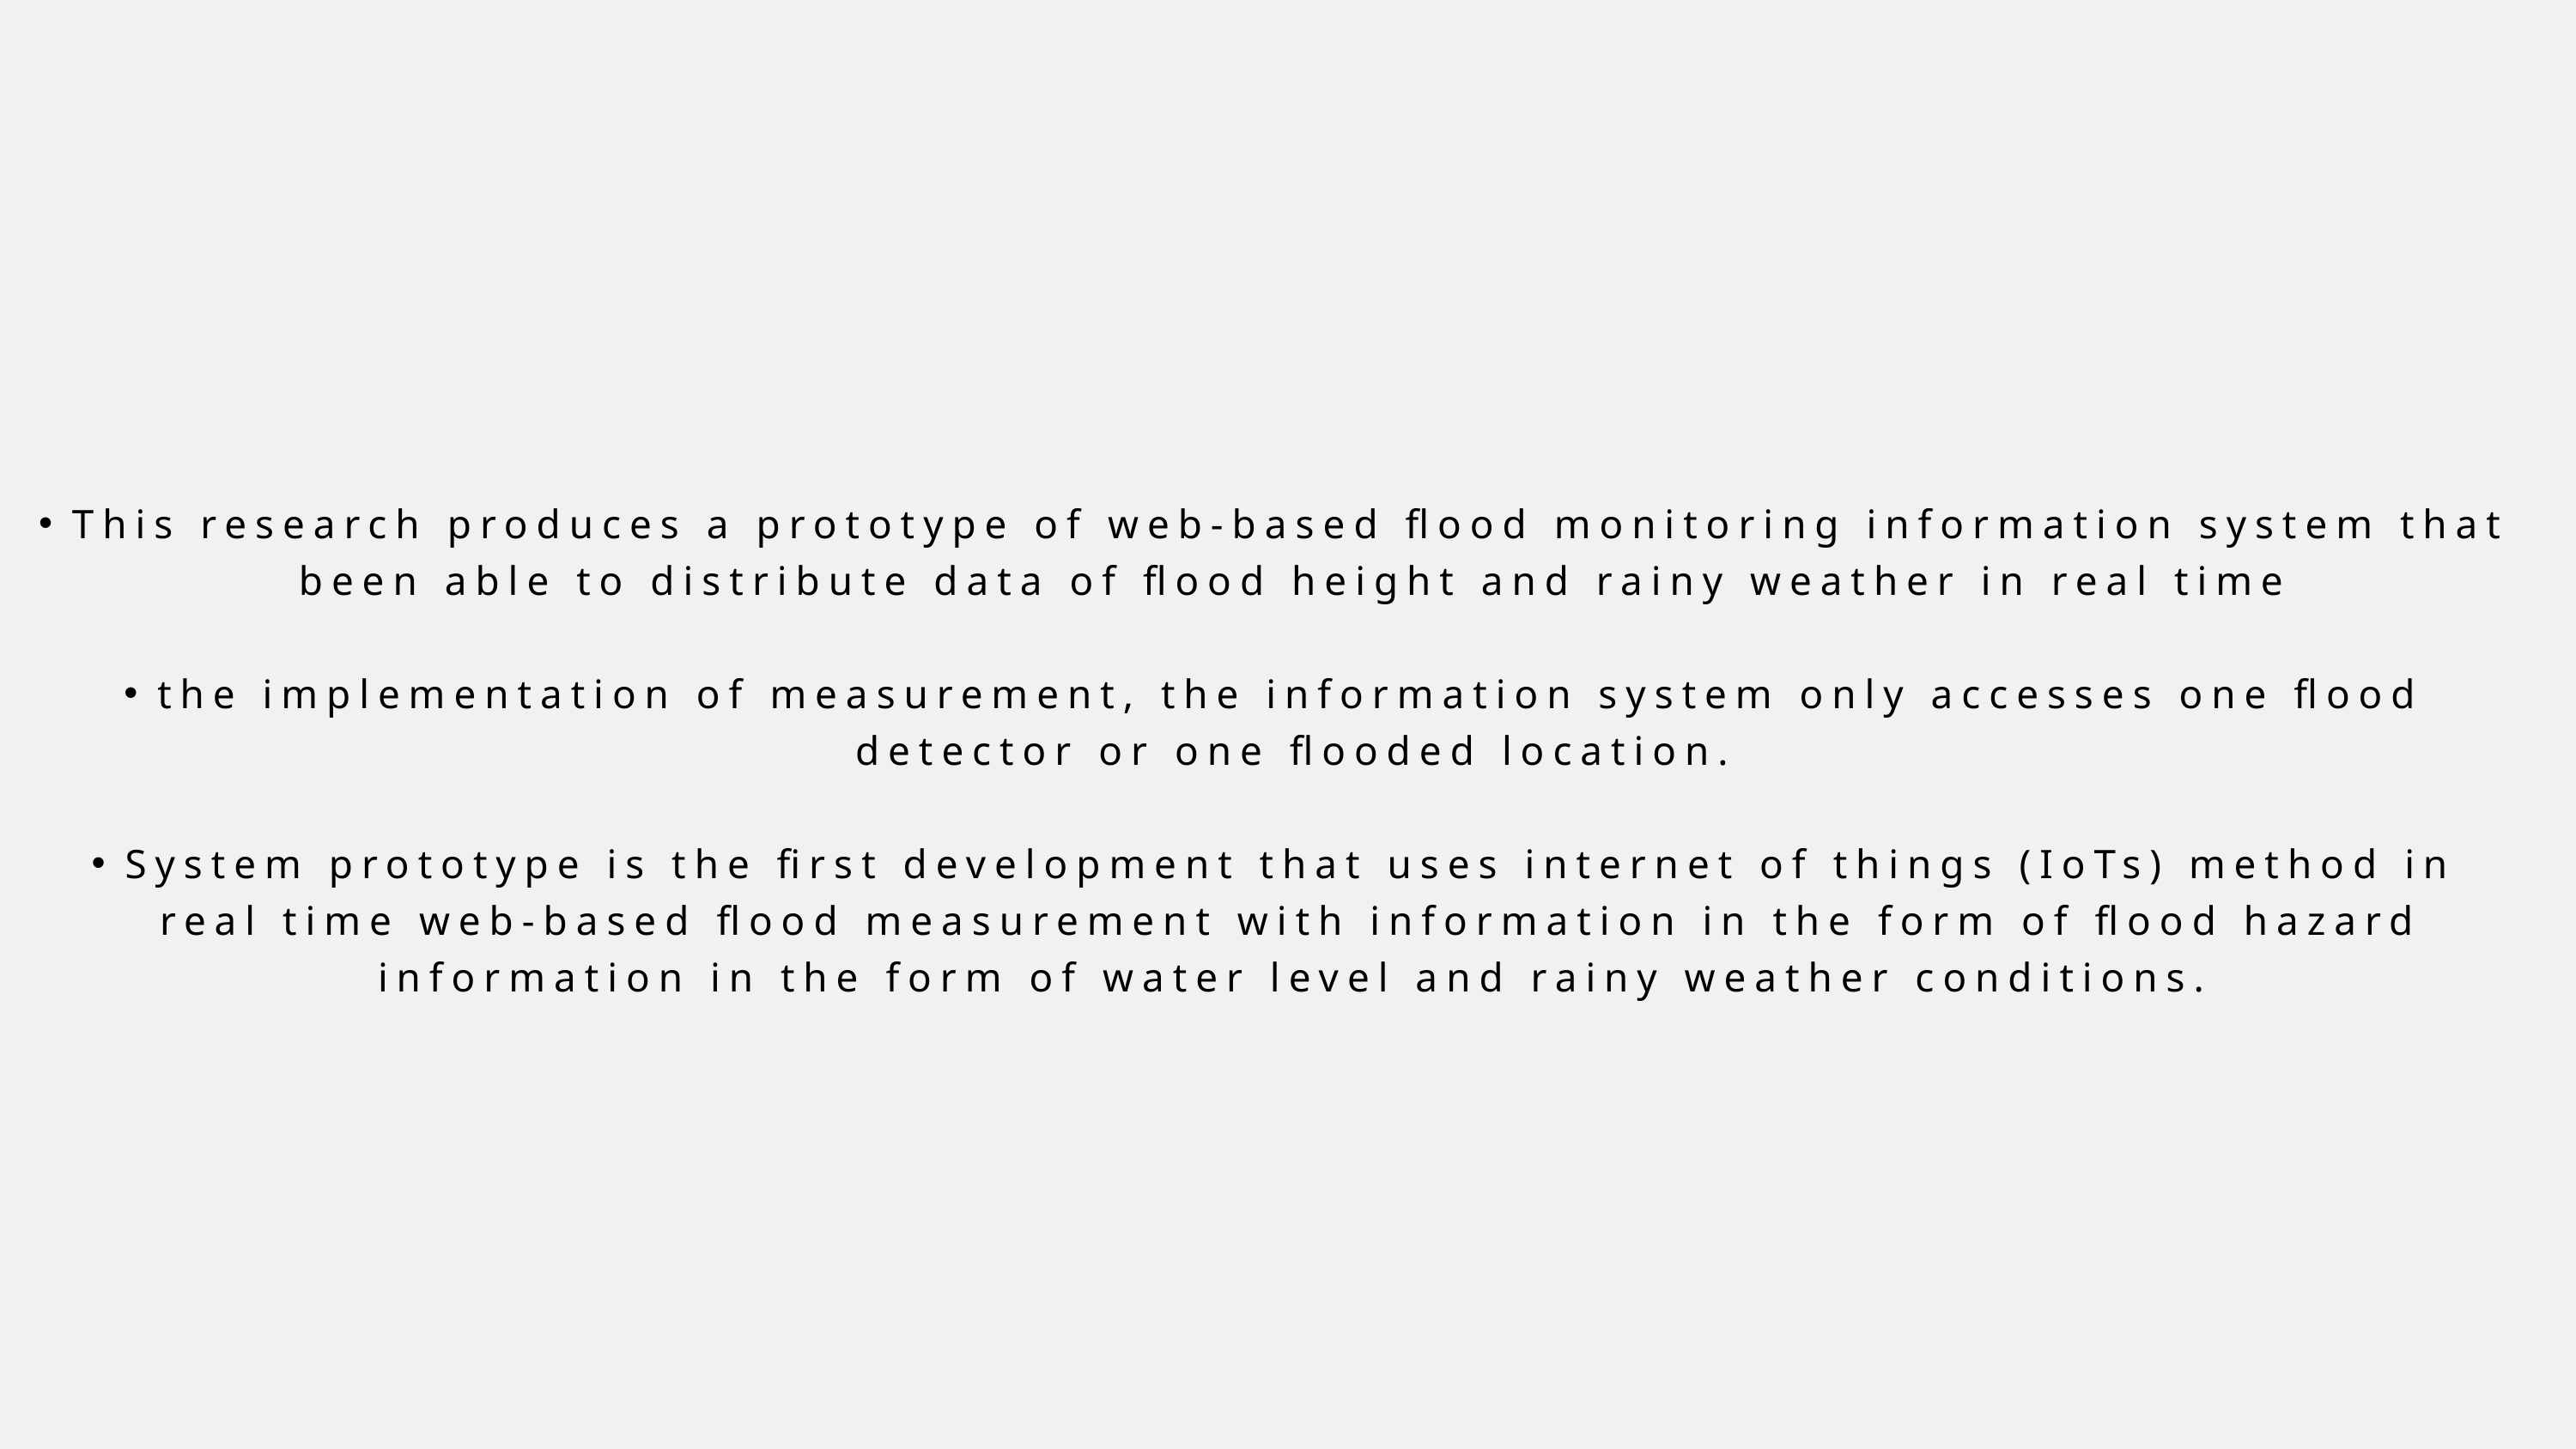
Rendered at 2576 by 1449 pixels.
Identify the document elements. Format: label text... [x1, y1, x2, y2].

text_box This research produces a prototype of web-based flood monitoring information system that been able to distribute data of flood height and rainy weather in real time the implementation of measurement, the information system only accesses one flood detector or one flooded location. System prototype is the first development that uses internet of things (IoTs) method in real time web-based flood measurement with information in the form of flood hazard information in the form of water level and rainy weather conditions. [0, 489, 2518, 1000]
